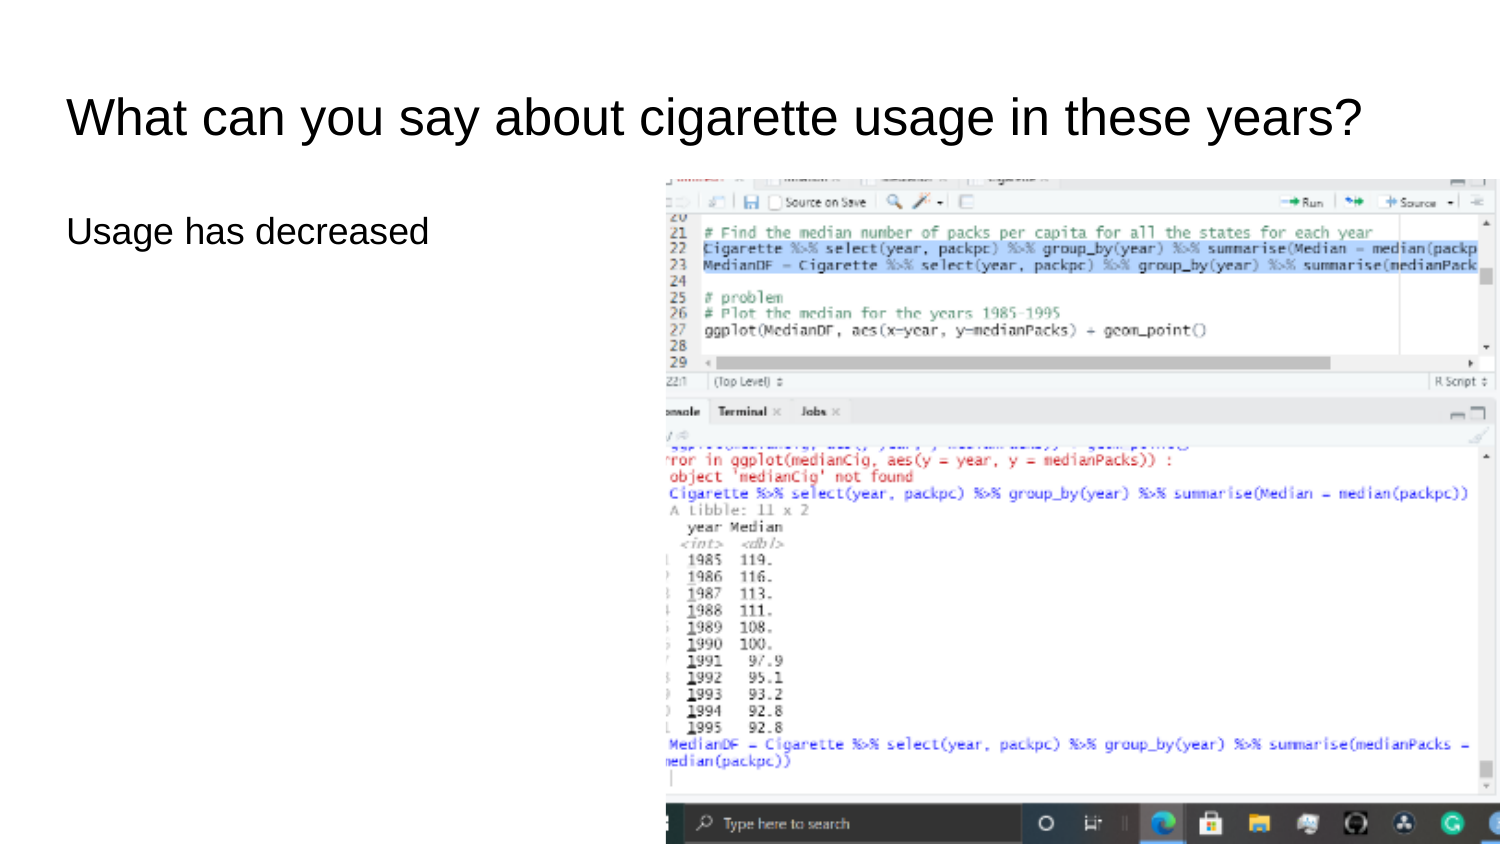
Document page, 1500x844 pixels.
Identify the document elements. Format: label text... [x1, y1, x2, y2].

list Usage has decreased [51, 189, 660, 750]
picture [665, 178, 1500, 844]
title What can you say about cigarette usage in these years? [51, 72, 1449, 167]
